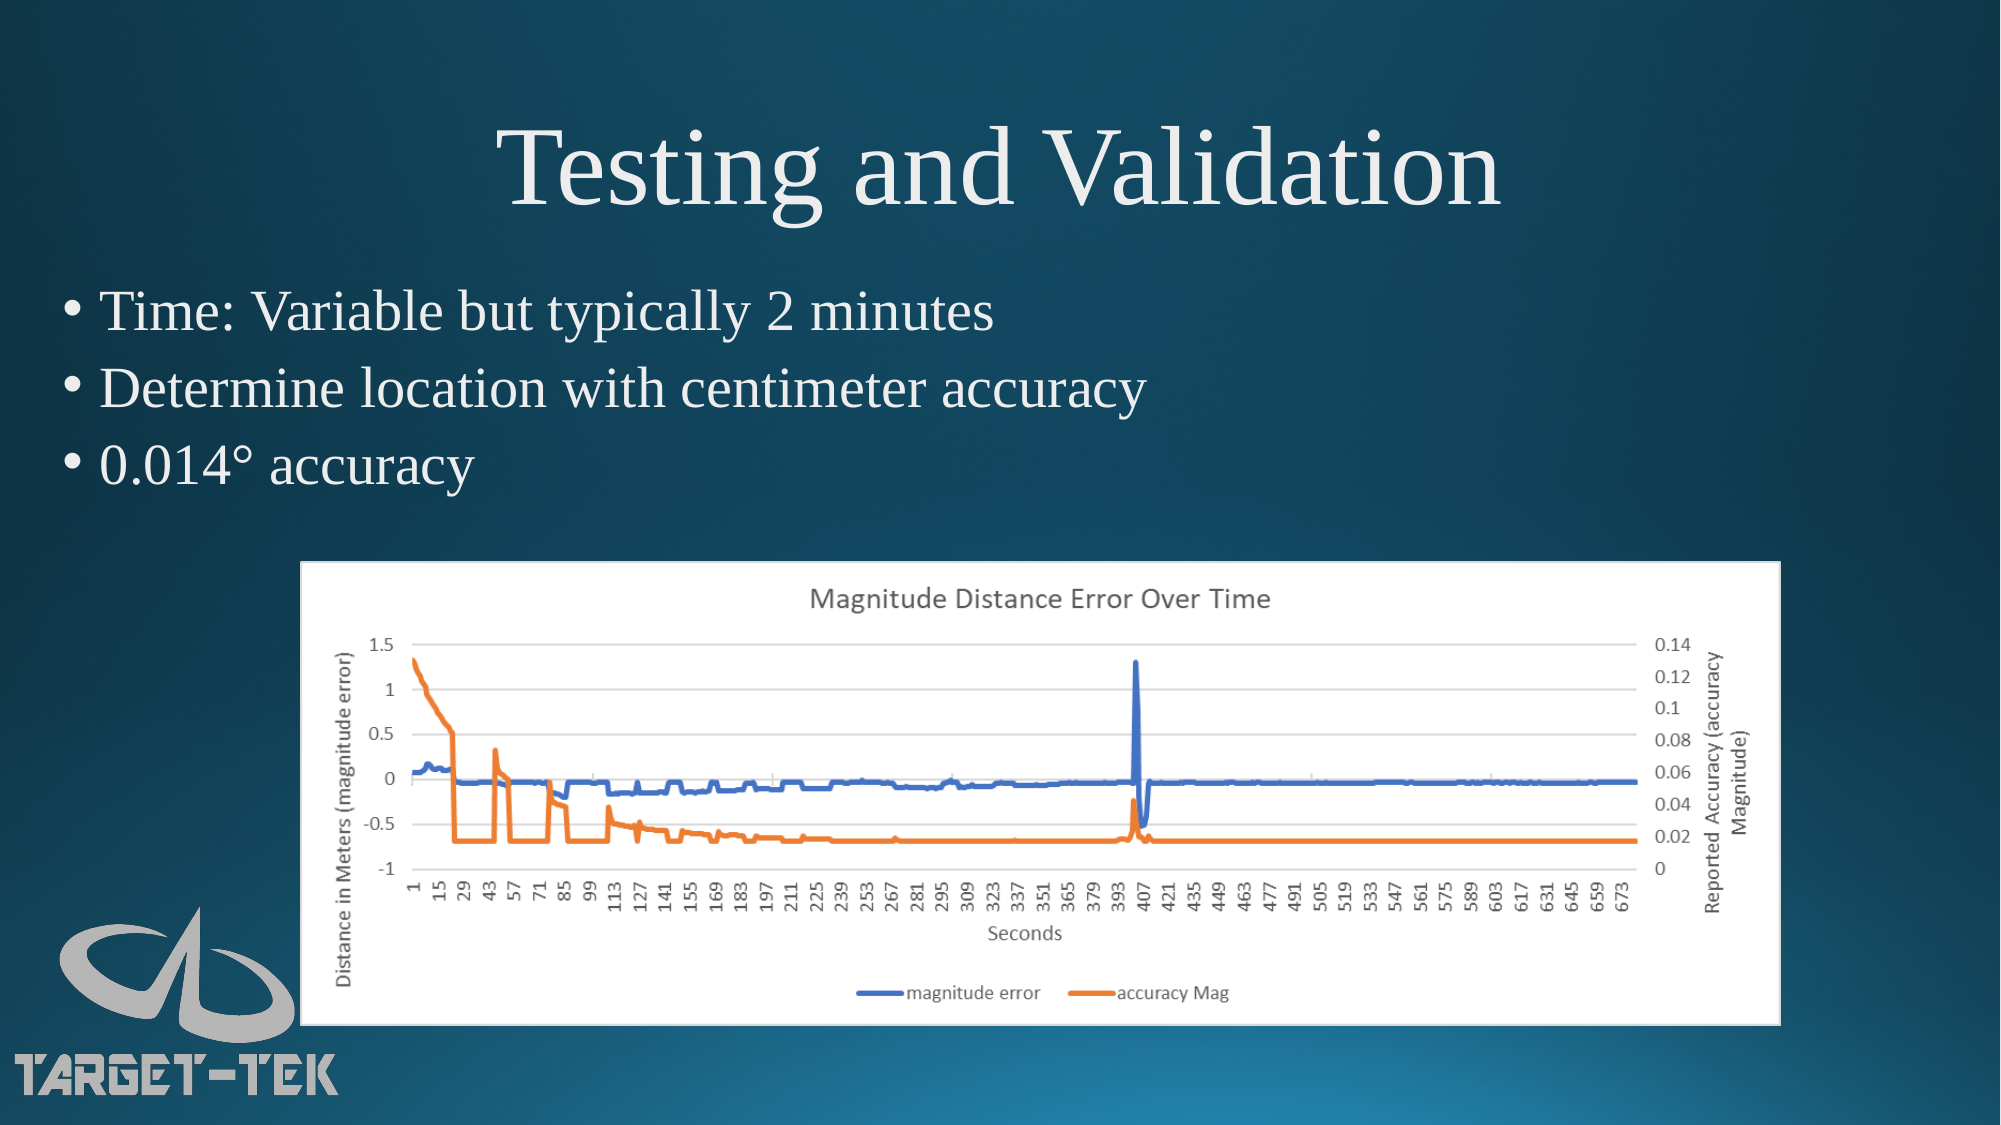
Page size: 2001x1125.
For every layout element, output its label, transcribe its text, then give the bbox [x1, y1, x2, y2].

title Testing and Validation [137, 59, 1863, 278]
picture [0, 0, 2001, 1125]
list Time: Variable but typically 2 minutes Determine location with centimeter accuracy 0.014° accuracy [47, 278, 1236, 512]
